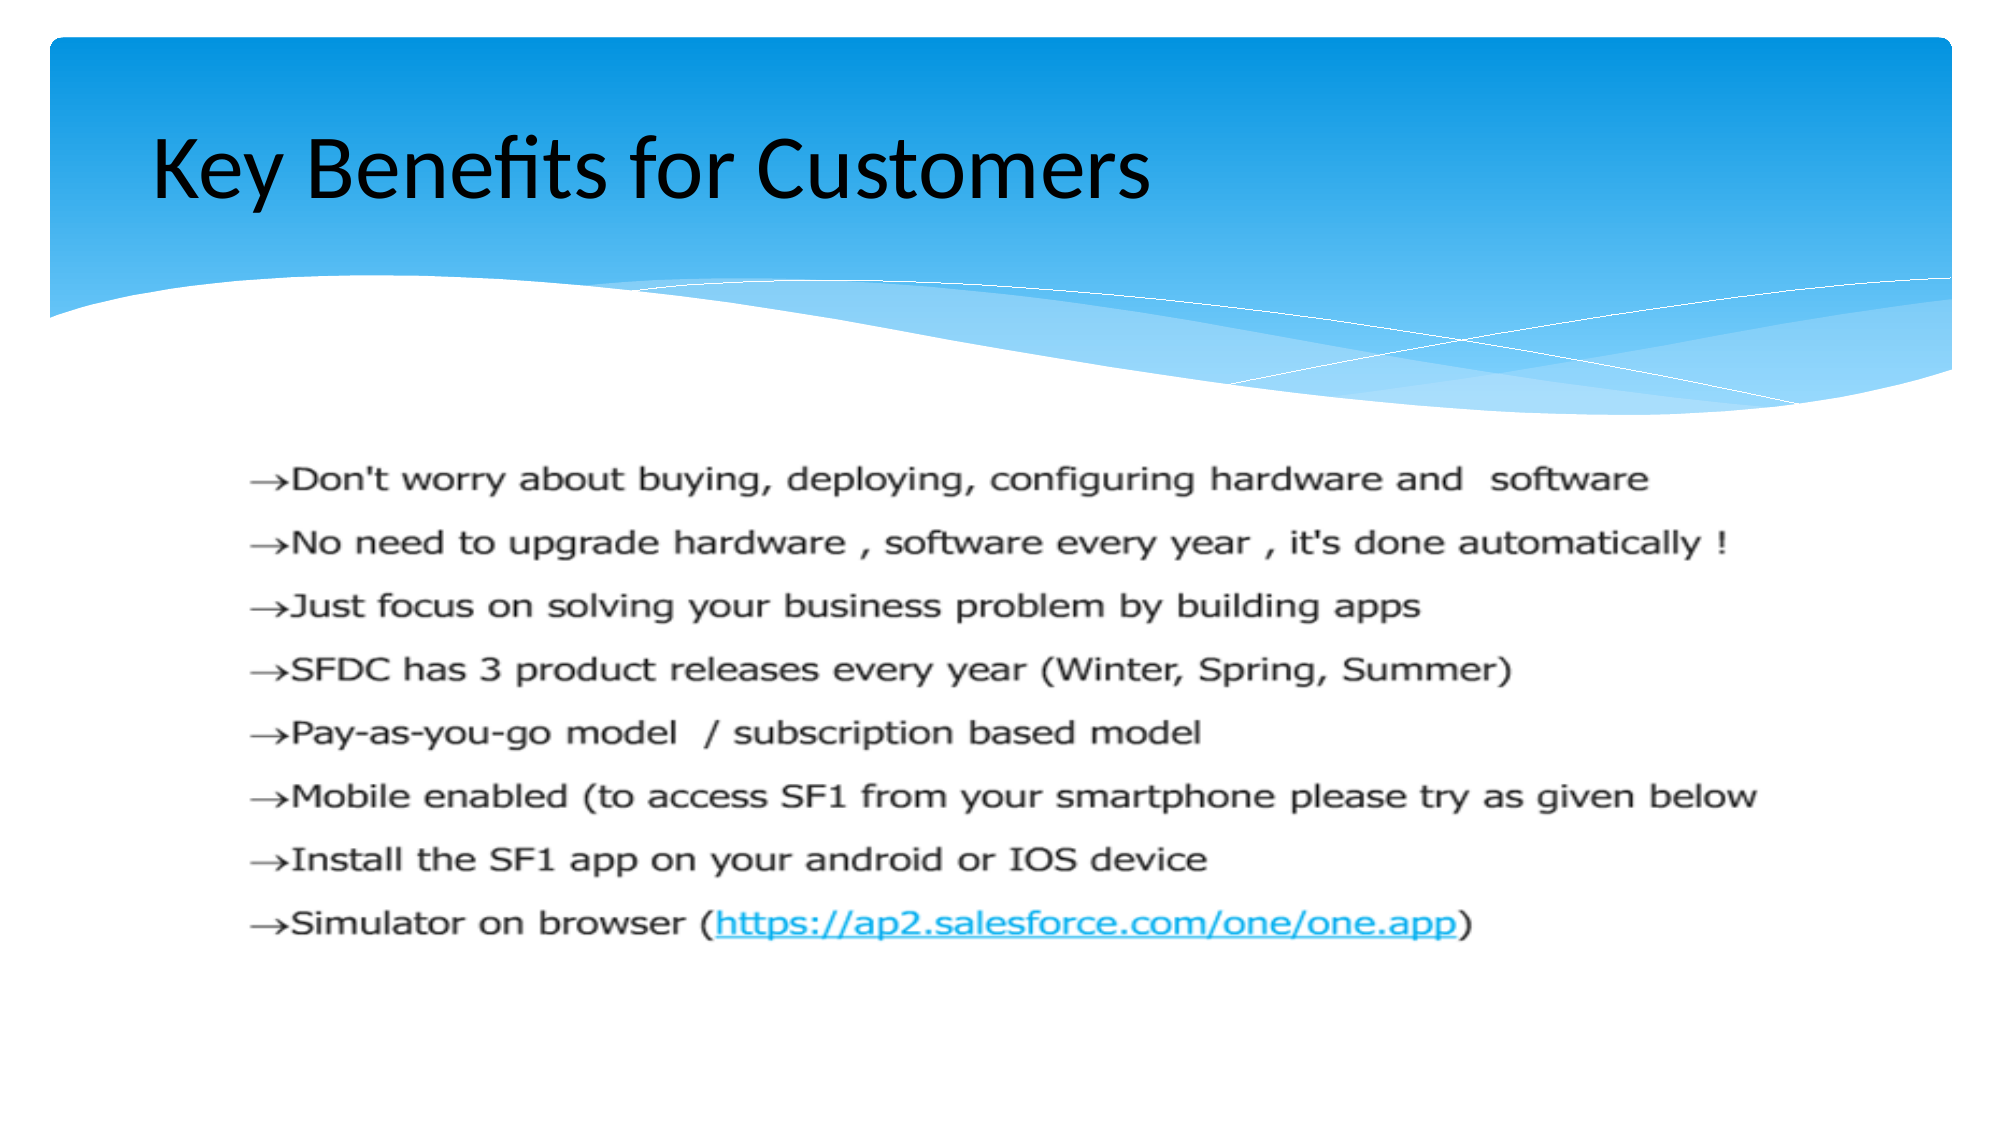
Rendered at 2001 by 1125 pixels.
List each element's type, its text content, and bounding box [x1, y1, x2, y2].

title Key Benefits for Customers [137, 59, 1863, 278]
picture [243, 420, 1816, 992]
